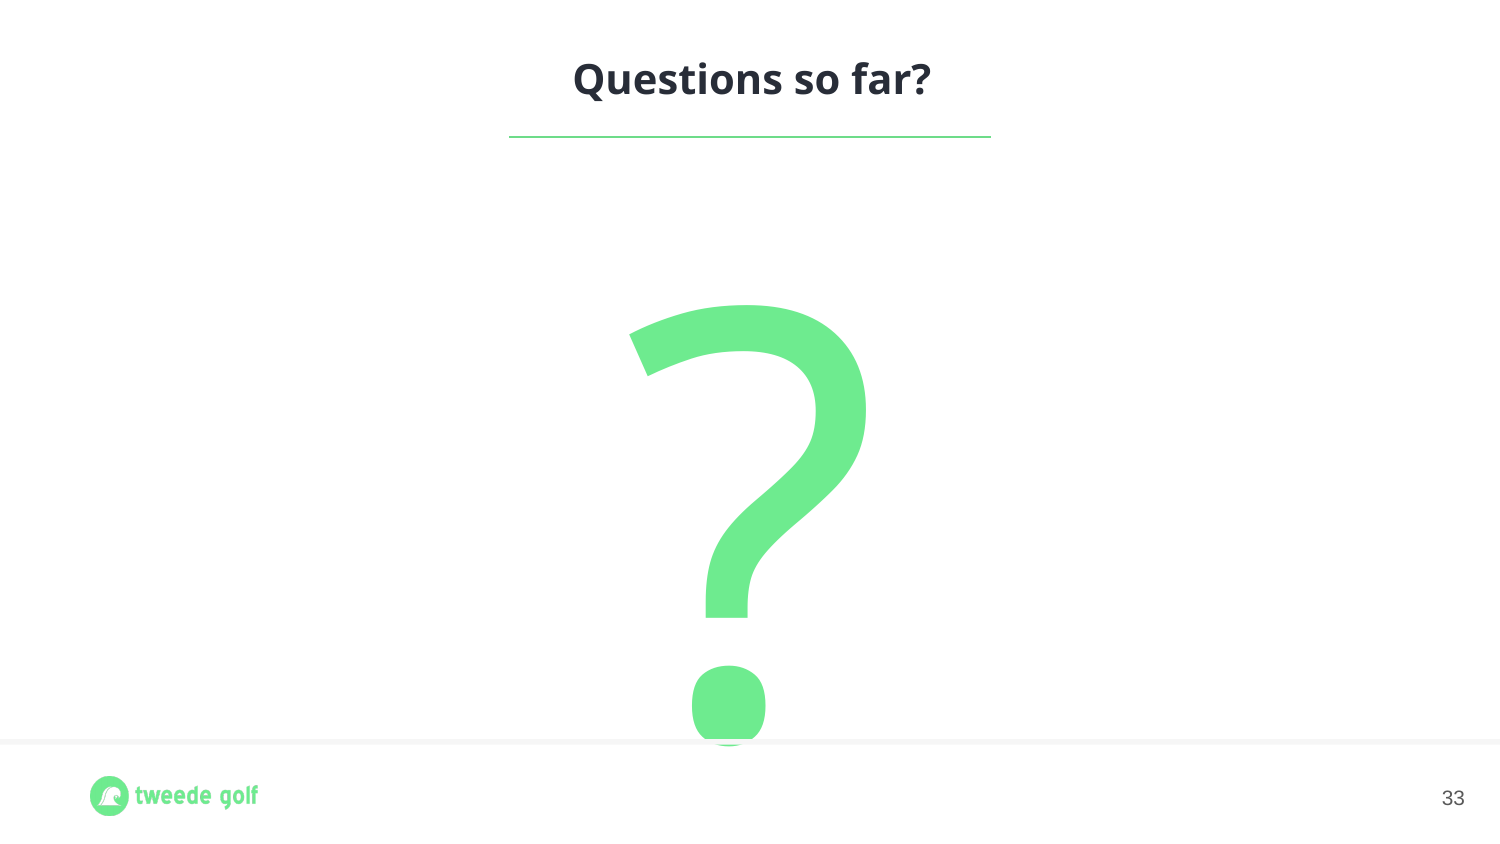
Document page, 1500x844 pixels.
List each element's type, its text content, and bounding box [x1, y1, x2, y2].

slide_number 33 [1389, 764, 1480, 830]
text_box [0, 739, 1500, 745]
text_box Questions so far? [212, 51, 1292, 101]
list ? [90, 173, 1415, 717]
picture [89, 776, 259, 816]
